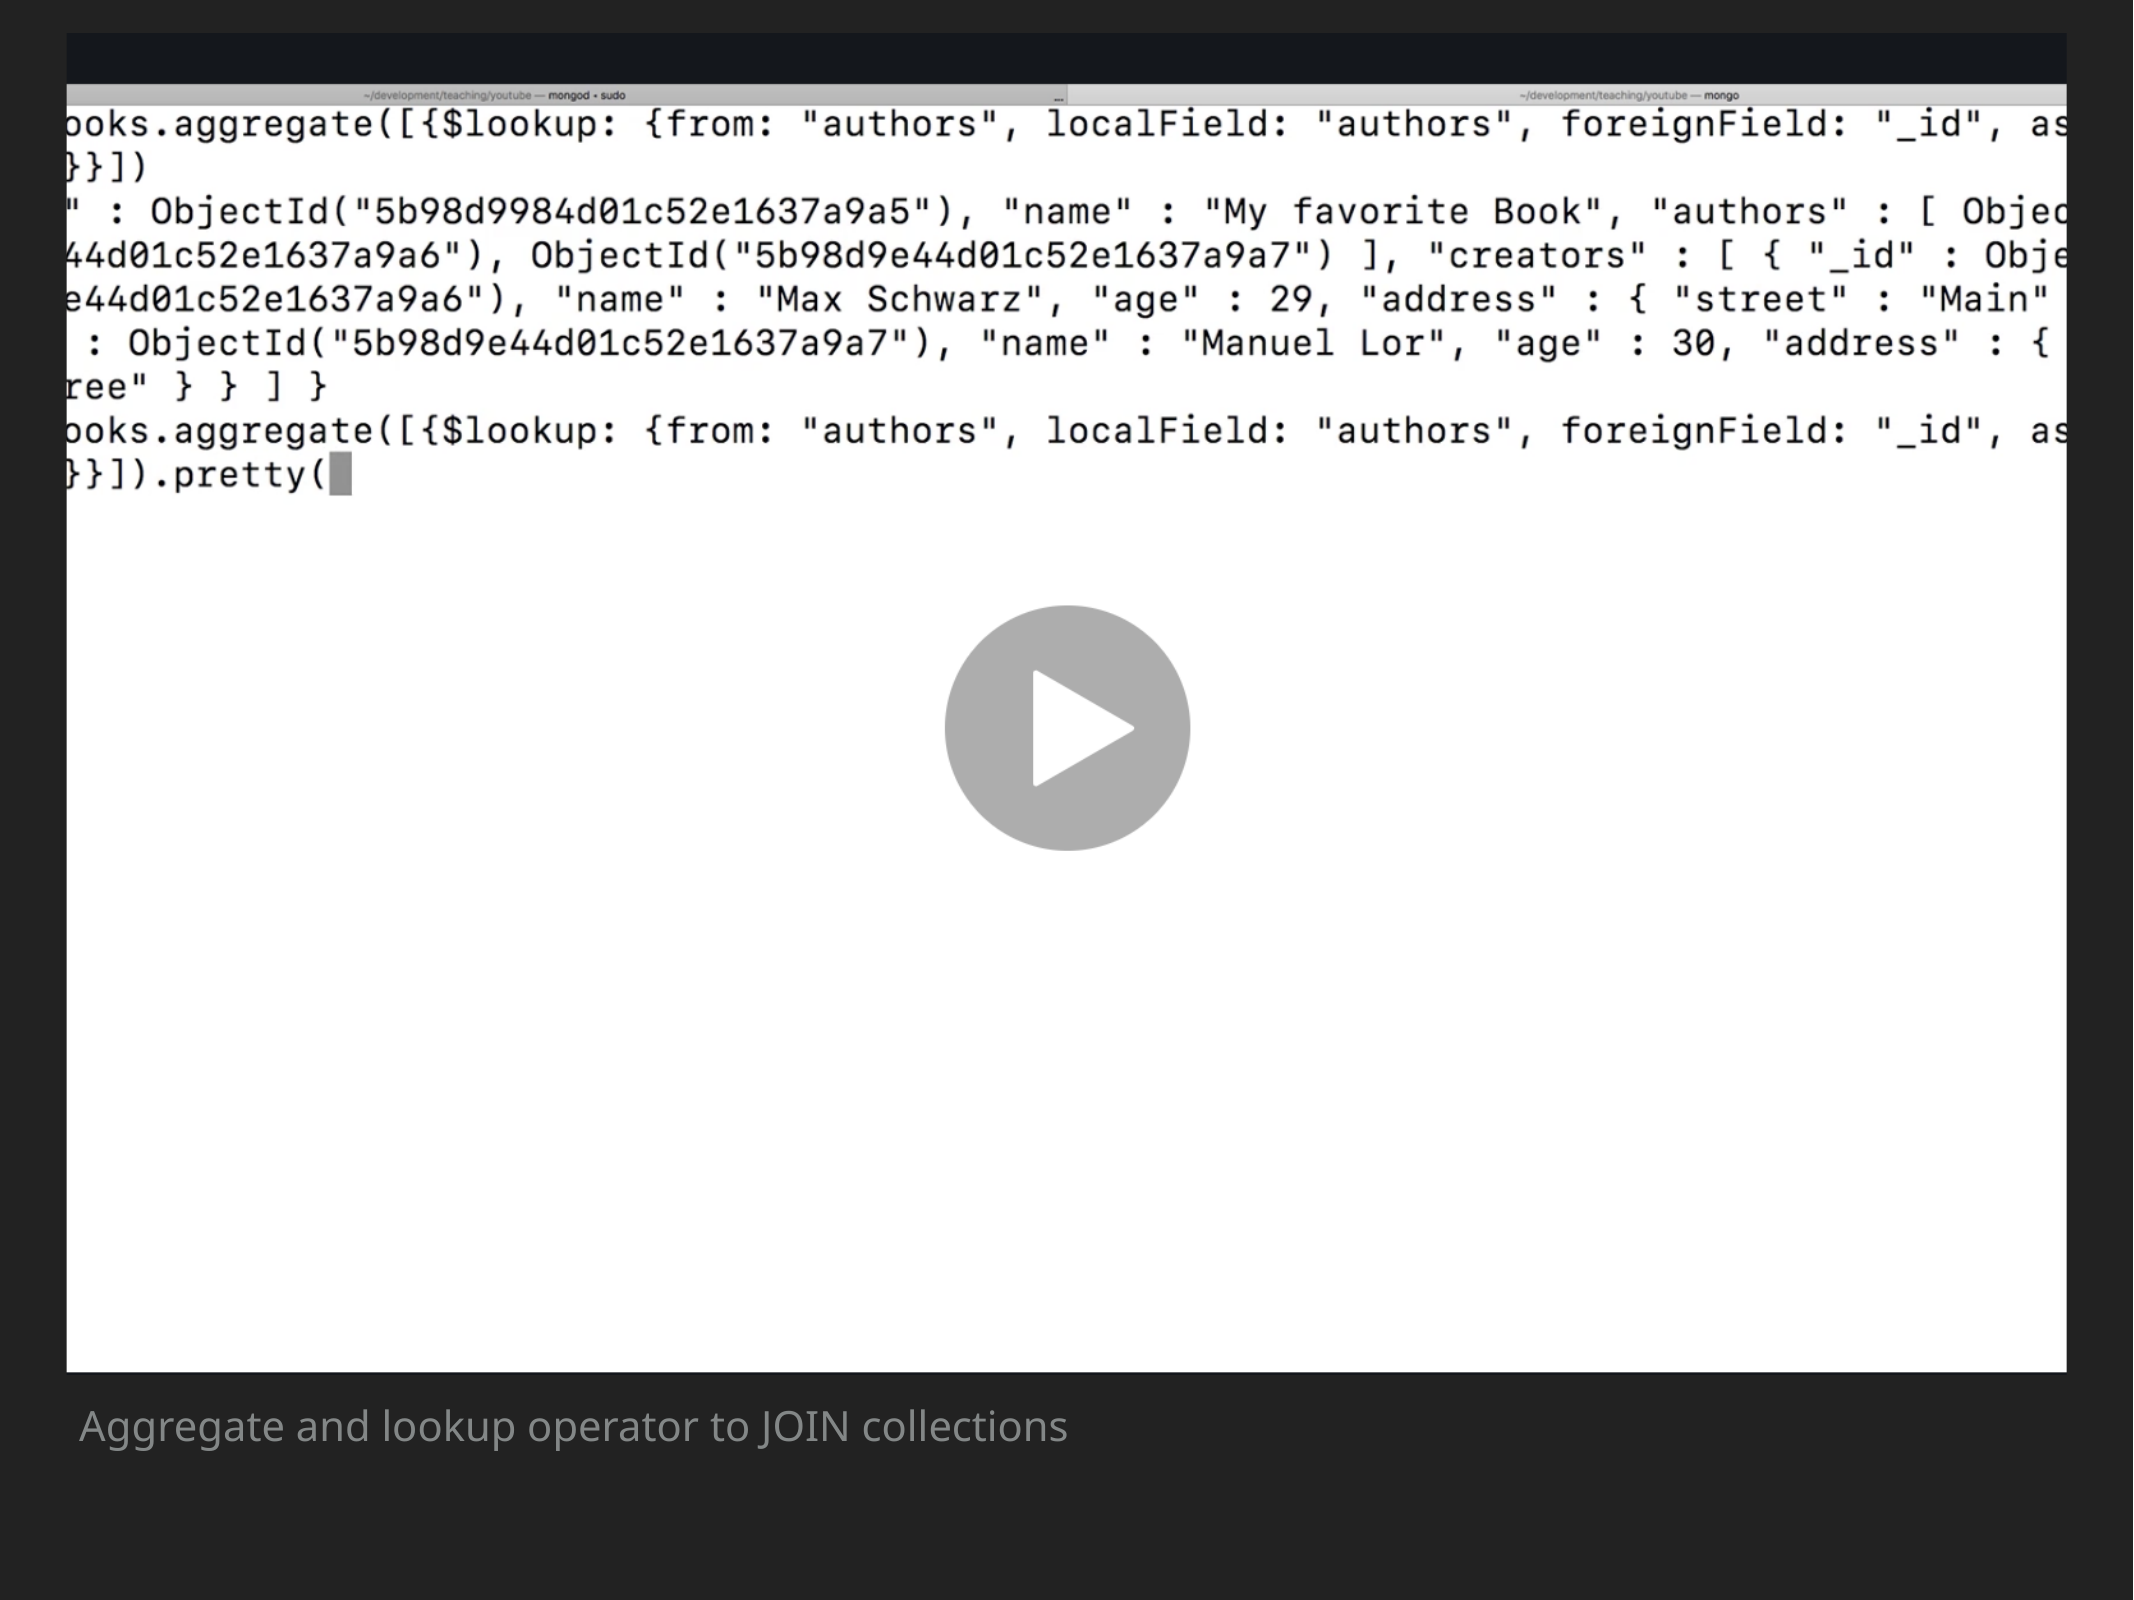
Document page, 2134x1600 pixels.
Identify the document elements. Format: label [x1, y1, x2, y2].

text_box [66, 32, 2067, 1469]
